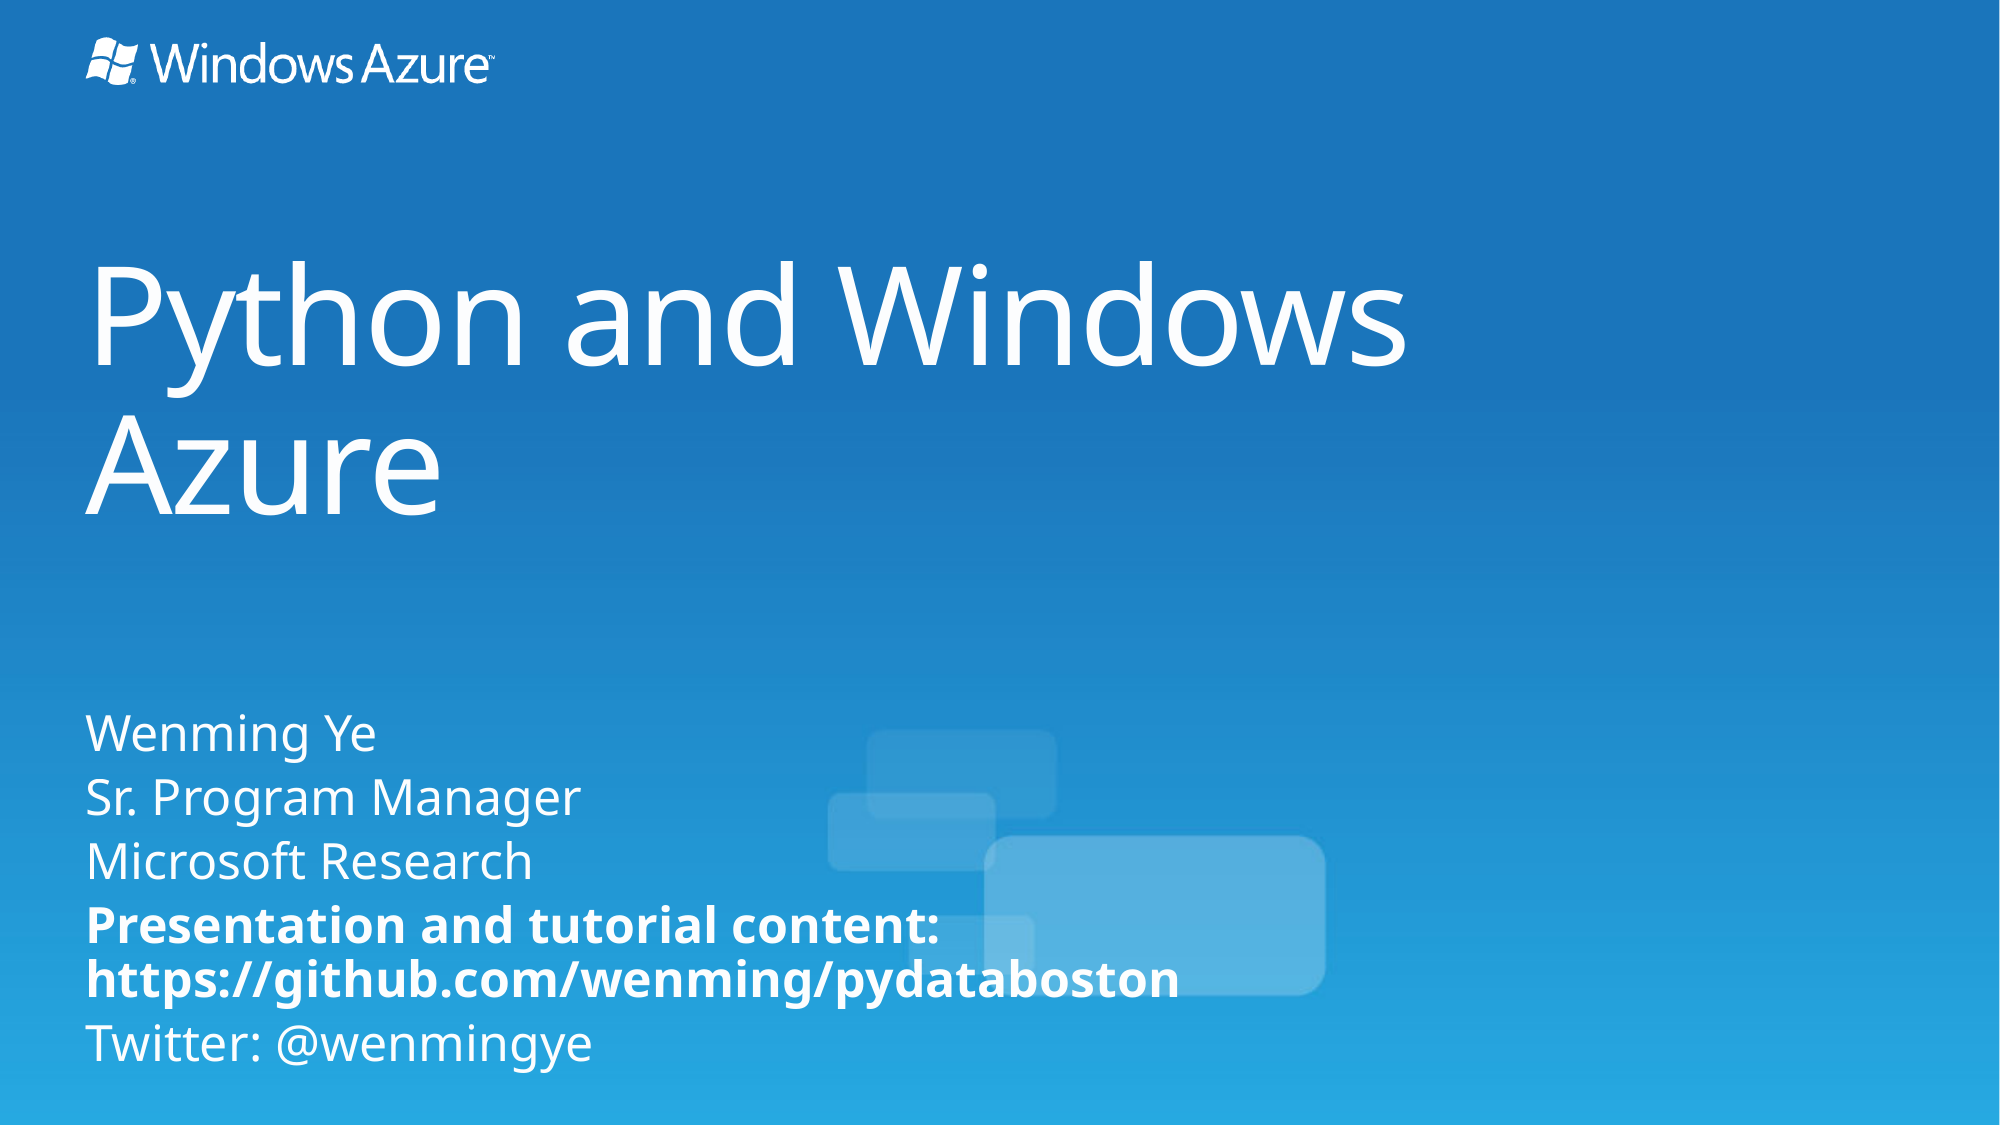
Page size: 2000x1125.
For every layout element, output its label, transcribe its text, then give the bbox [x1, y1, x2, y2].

title Python and Windows Azure [85, 366, 1780, 590]
list Wenming Ye Sr. Program Manager Microsoft Research Presentation and tutorial content: https://github.com/wenming/pydataboston Twitter: @wenmingye [85, 708, 1242, 1085]
picture [0, 0, 2000, 1125]
